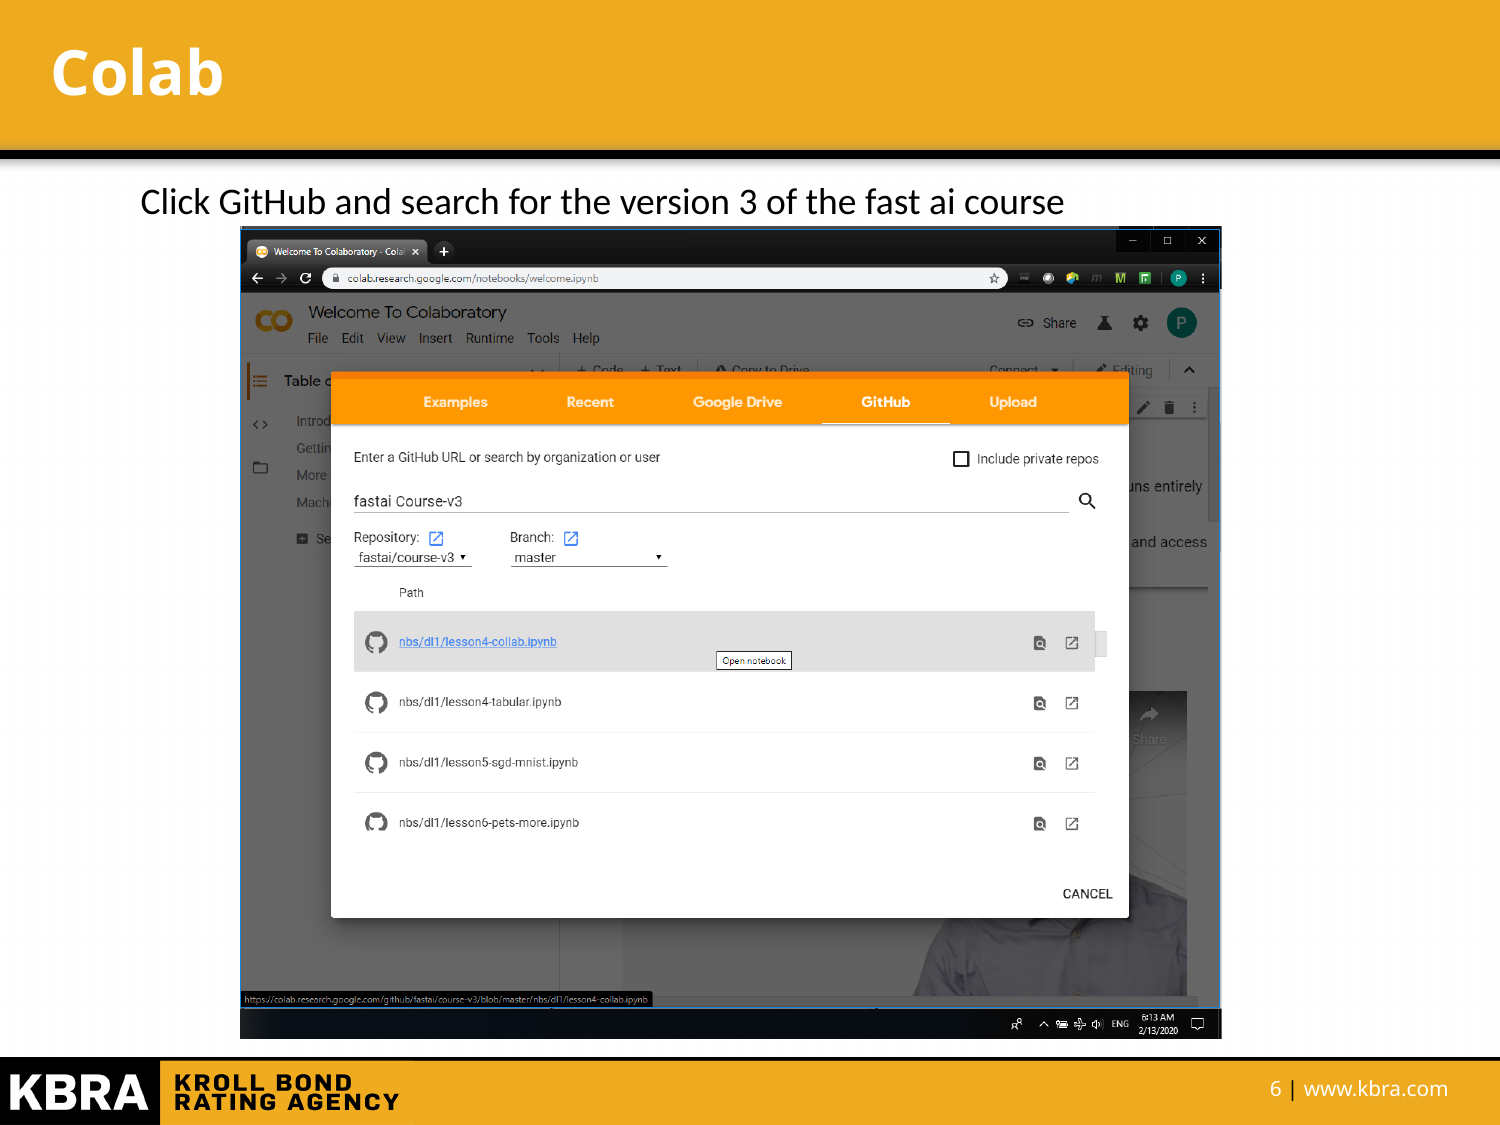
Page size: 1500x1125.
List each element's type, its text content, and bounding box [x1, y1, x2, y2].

title Colab [35, 0, 1500, 152]
text_box Click GitHub and search for the version 3 of the fast ai course [125, 169, 1283, 275]
picture [0, 0, 1500, 1125]
